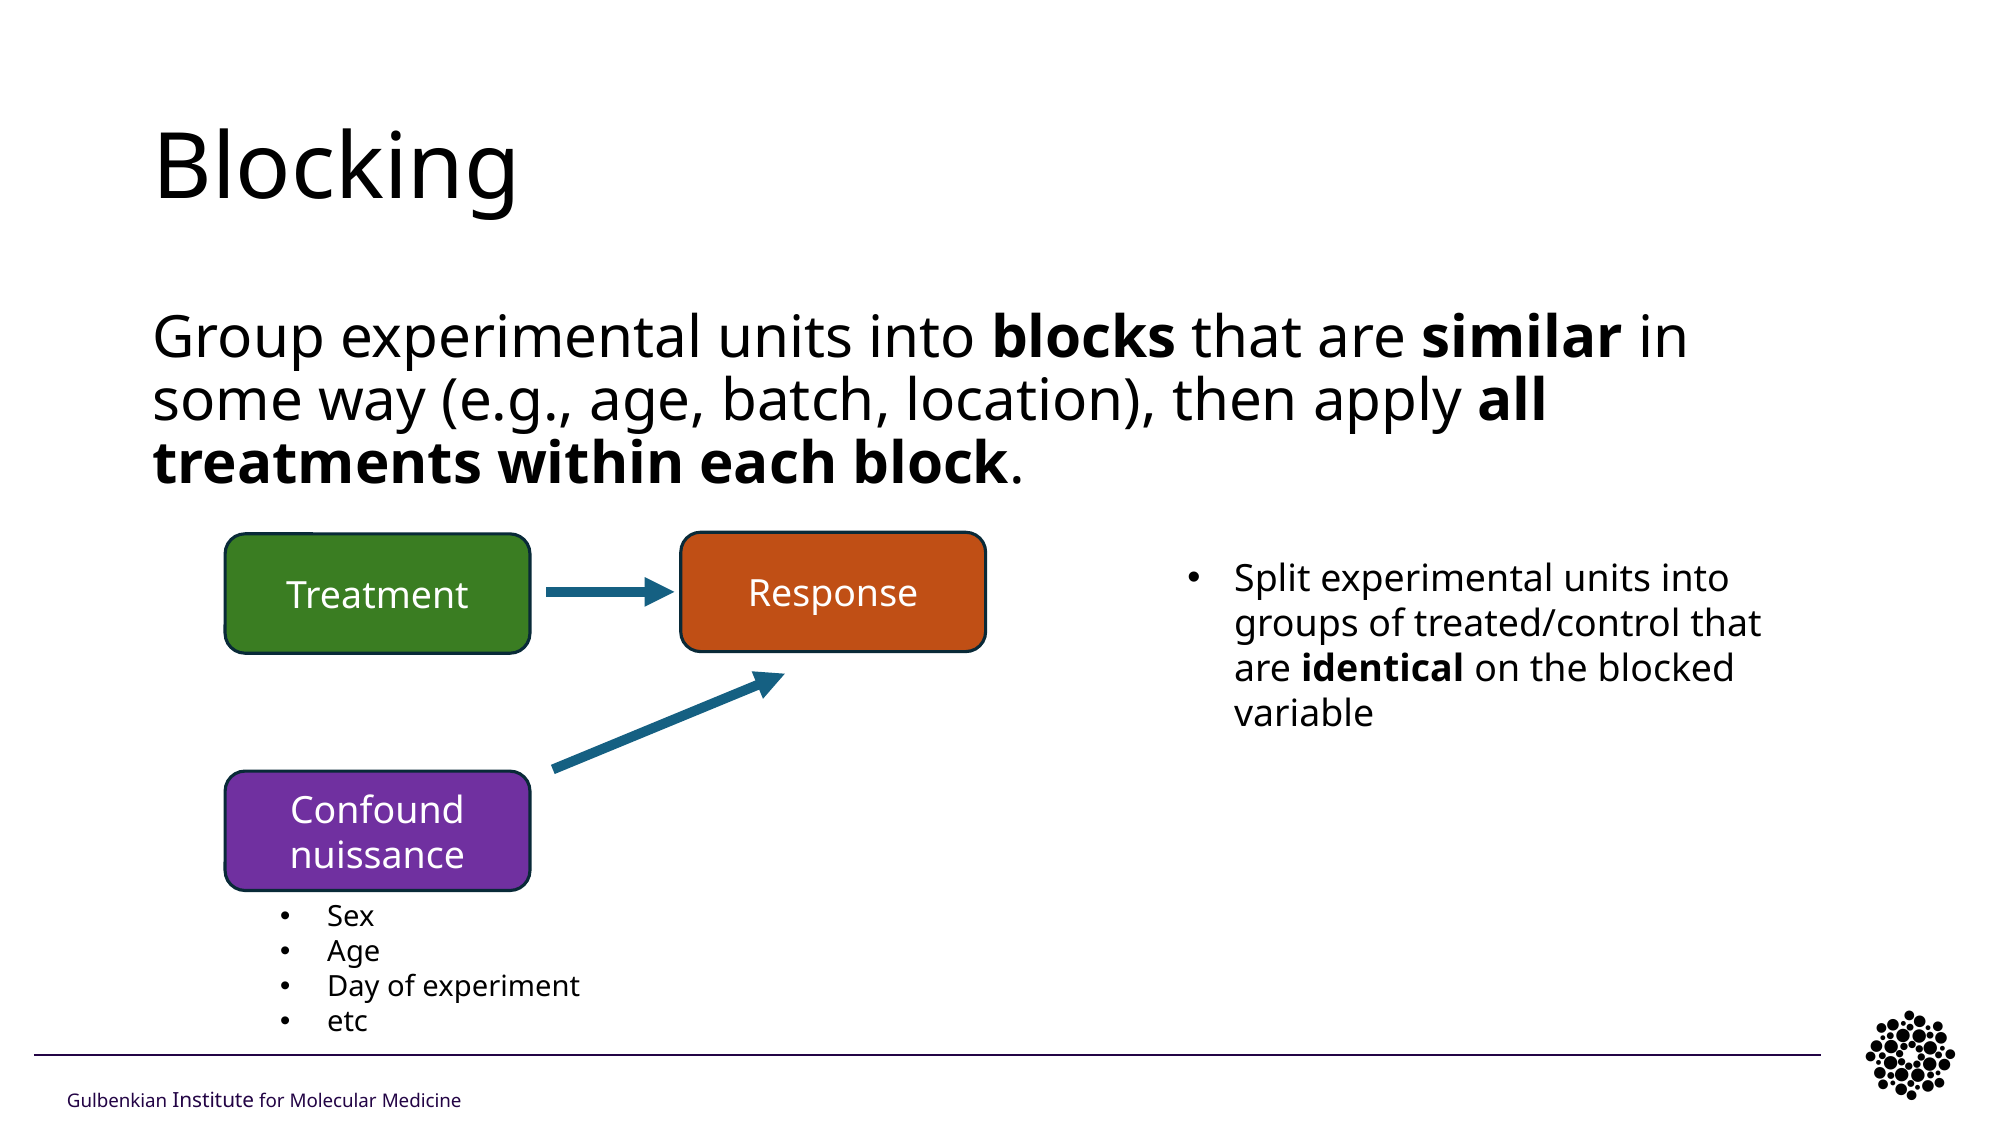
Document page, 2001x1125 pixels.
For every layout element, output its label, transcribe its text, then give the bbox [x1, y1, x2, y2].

list Group experimental units into blocks that are similar in some way (e.g., age, batch, location), then apply all treatments within each block. [137, 299, 1863, 965]
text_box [33, 965, 2000, 1125]
text_box Split experimental units into groups of treated/control that are identical on the blocked variable [1172, 546, 1818, 832]
title Blocking [137, 59, 1863, 278]
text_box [224, 531, 987, 965]
